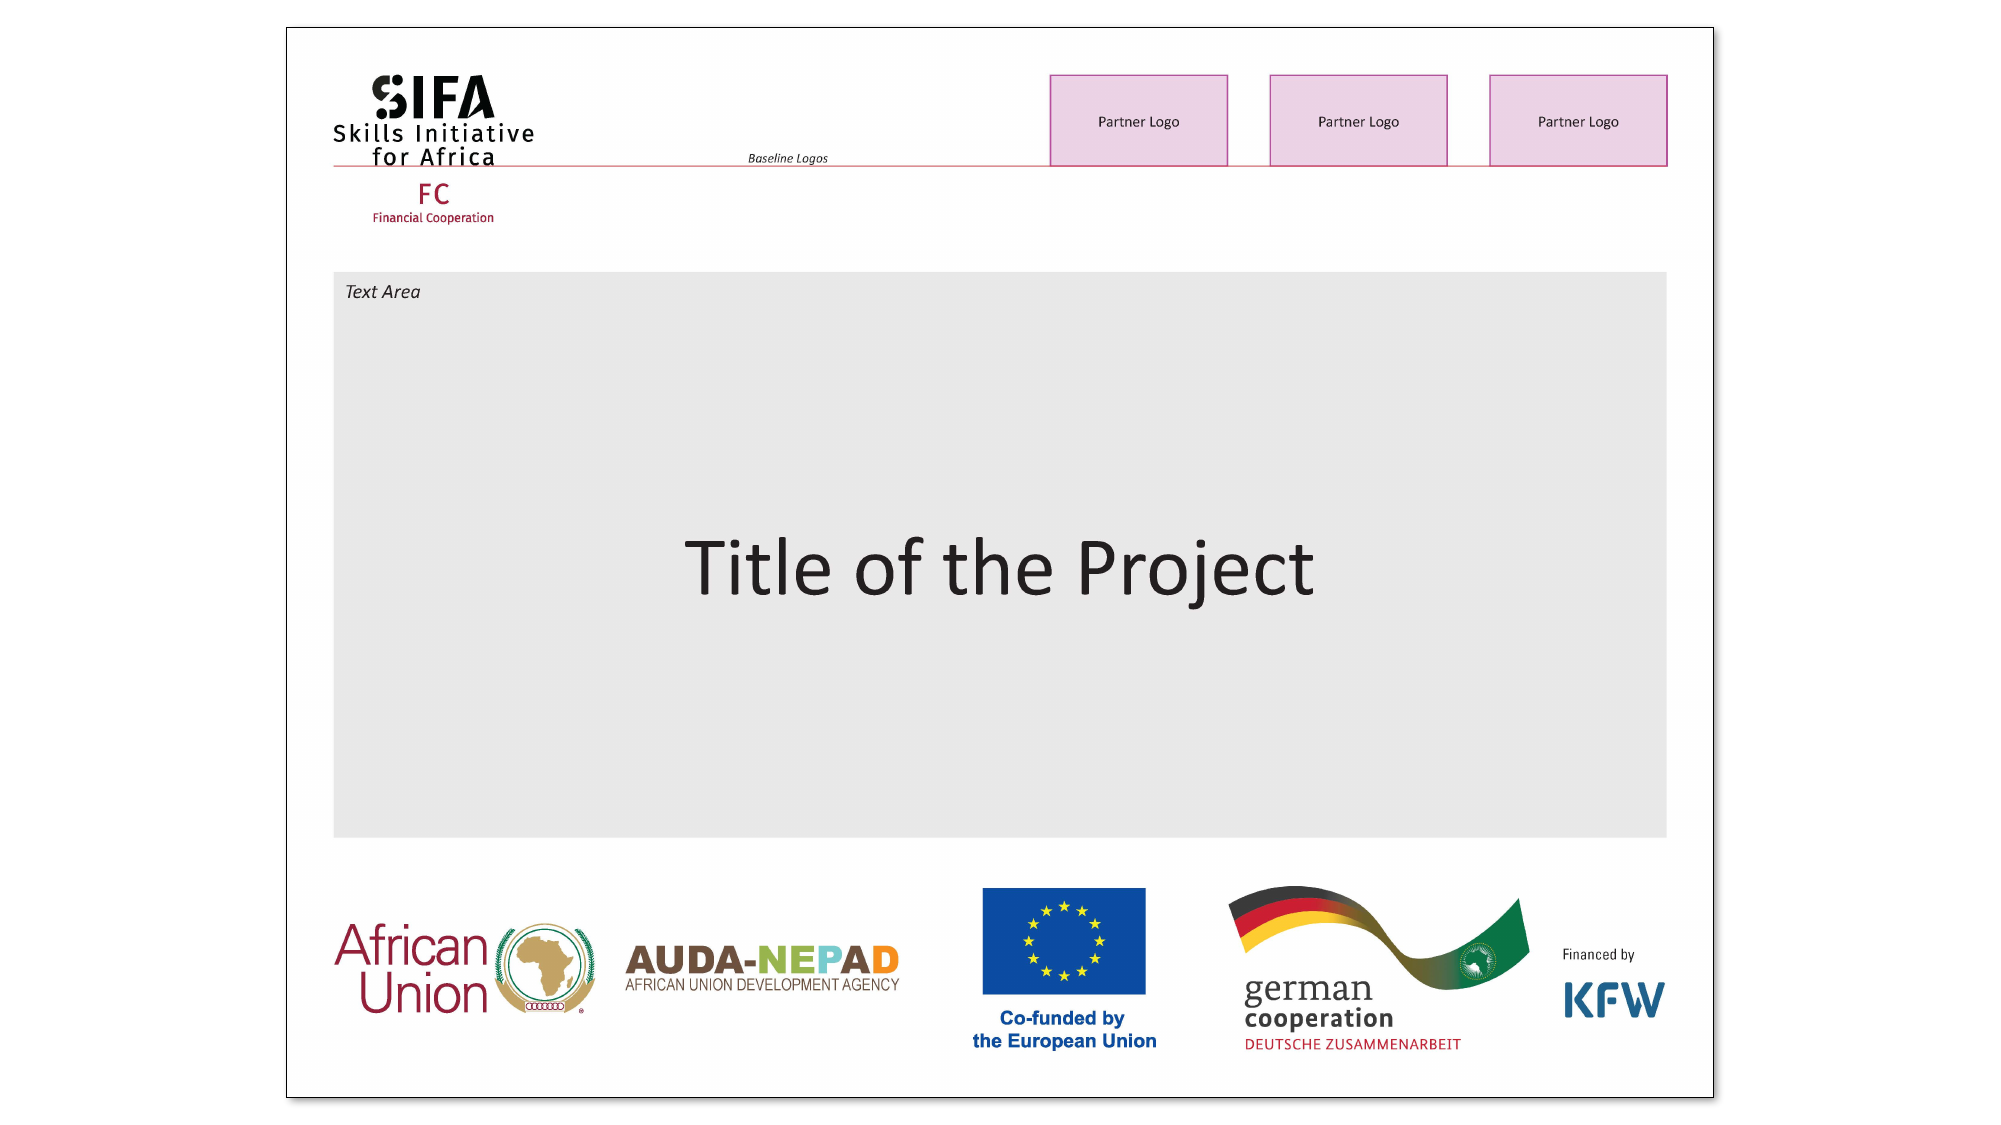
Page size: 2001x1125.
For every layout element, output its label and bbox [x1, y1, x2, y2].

picture [286, 27, 1714, 1098]
